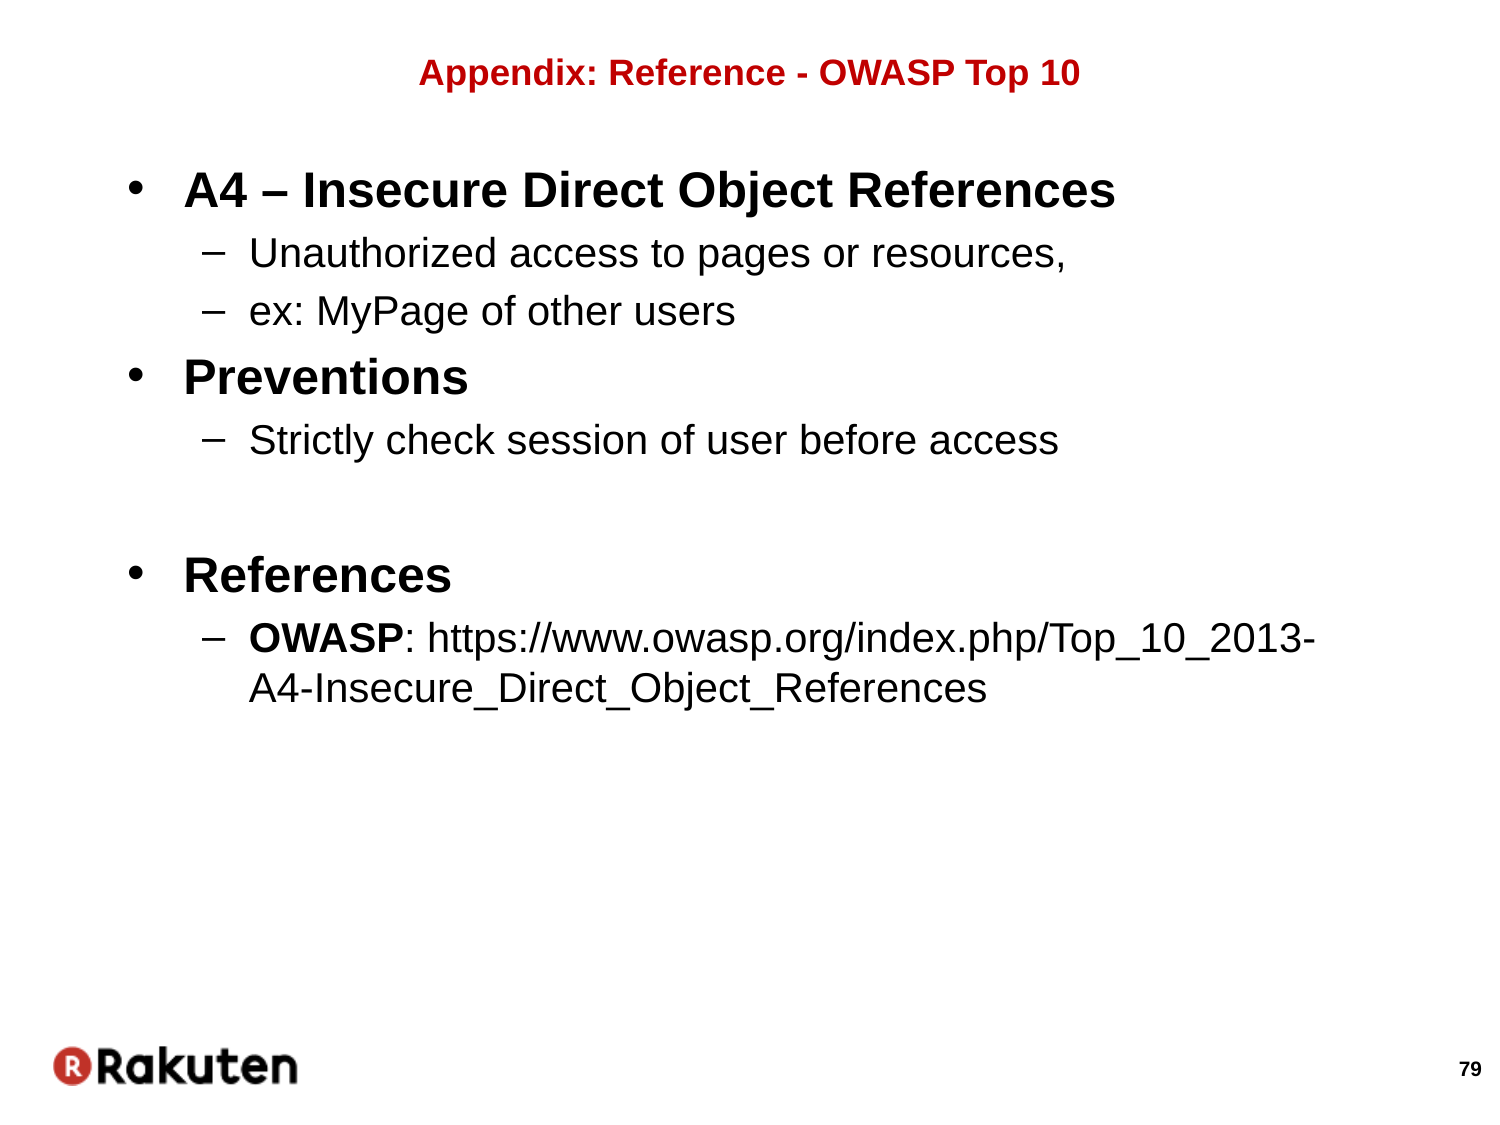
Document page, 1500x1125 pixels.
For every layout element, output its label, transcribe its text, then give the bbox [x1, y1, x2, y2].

picture [53, 1045, 299, 1086]
text_box A4 – Insecure Direct Object References Unauthorized access to pages or resources, ex: MyPage of other users Preventions Strictly check session of user before access References OWASP: https://www.owasp.org/index.php/Top_10_2013-A4-Insecure_Direct_Object_References [112, 149, 1388, 1013]
title Appendix: Reference - OWASP Top 10 [59, 41, 1441, 101]
